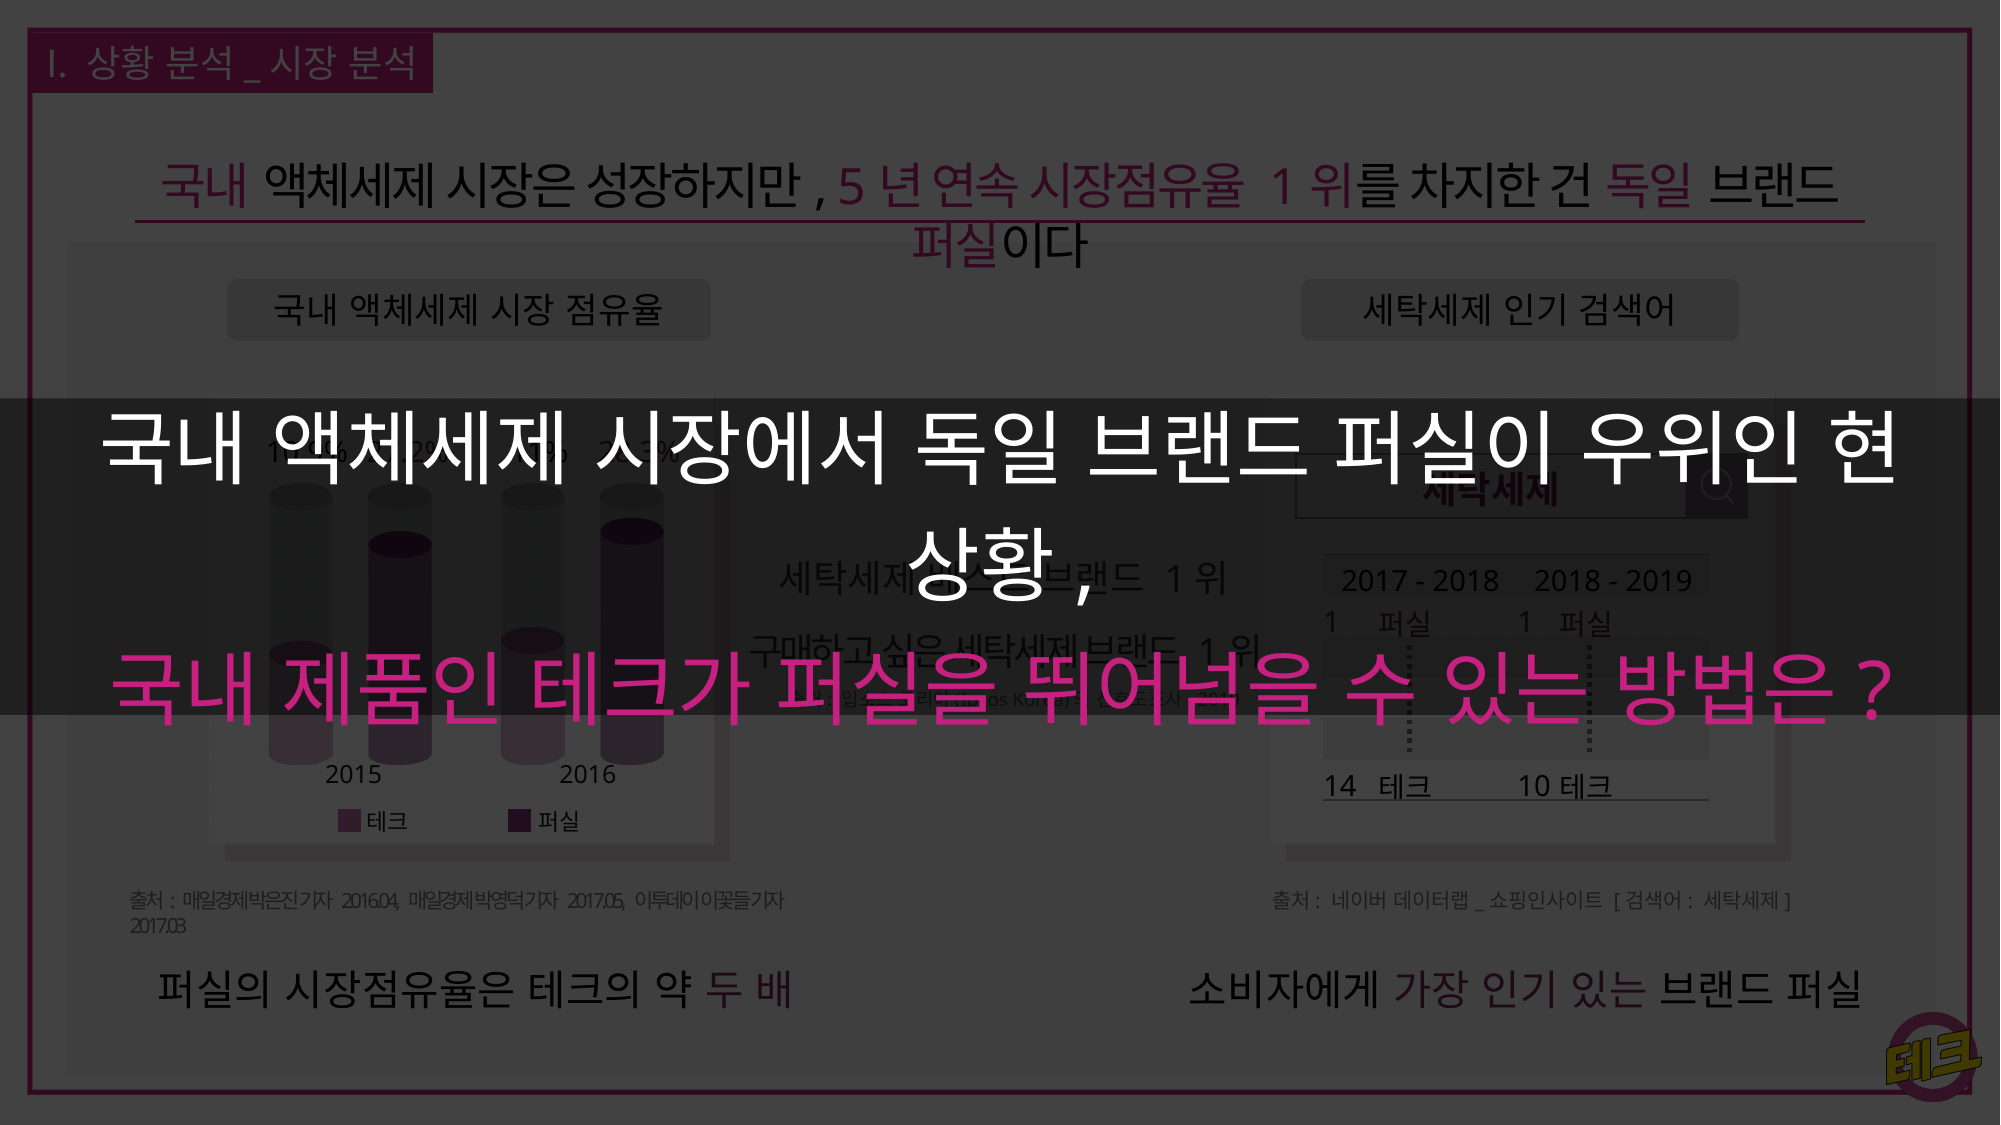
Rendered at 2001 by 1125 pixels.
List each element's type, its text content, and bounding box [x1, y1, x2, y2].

text_box 국내 액체세제 시장에서 독일 브랜드 퍼실이 우위인 현 상황, 국내 제품인 테크가 퍼실을 뛰어넘을 수 있는 방법은? [0, 397, 209, 716]
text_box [209, 394, 730, 861]
picture [1886, 1012, 1982, 1102]
text_box 국내 액체세제 시장에서 독일 브랜드 퍼실이 우위인 현 상황, 국내 제품인 테크가 퍼실을 뛰어넘을 수 있는 방법은? [730, 397, 1270, 716]
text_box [1270, 394, 1791, 861]
picture [338, 809, 361, 832]
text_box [307, 751, 635, 797]
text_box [245, 426, 701, 477]
text_box [0, 716, 2000, 1125]
text_box [0, 0, 2000, 397]
picture [508, 809, 531, 832]
picture [501, 483, 664, 765]
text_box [1301, 279, 1739, 341]
text_box 국내 액체세제 시장에서 독일 브랜드 퍼실이 우위인 현 상황, 국내 제품인 테크가 퍼실을 뛰어넘을 수 있는 방법은? [1791, 397, 2000, 716]
picture [269, 483, 432, 765]
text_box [227, 278, 711, 341]
